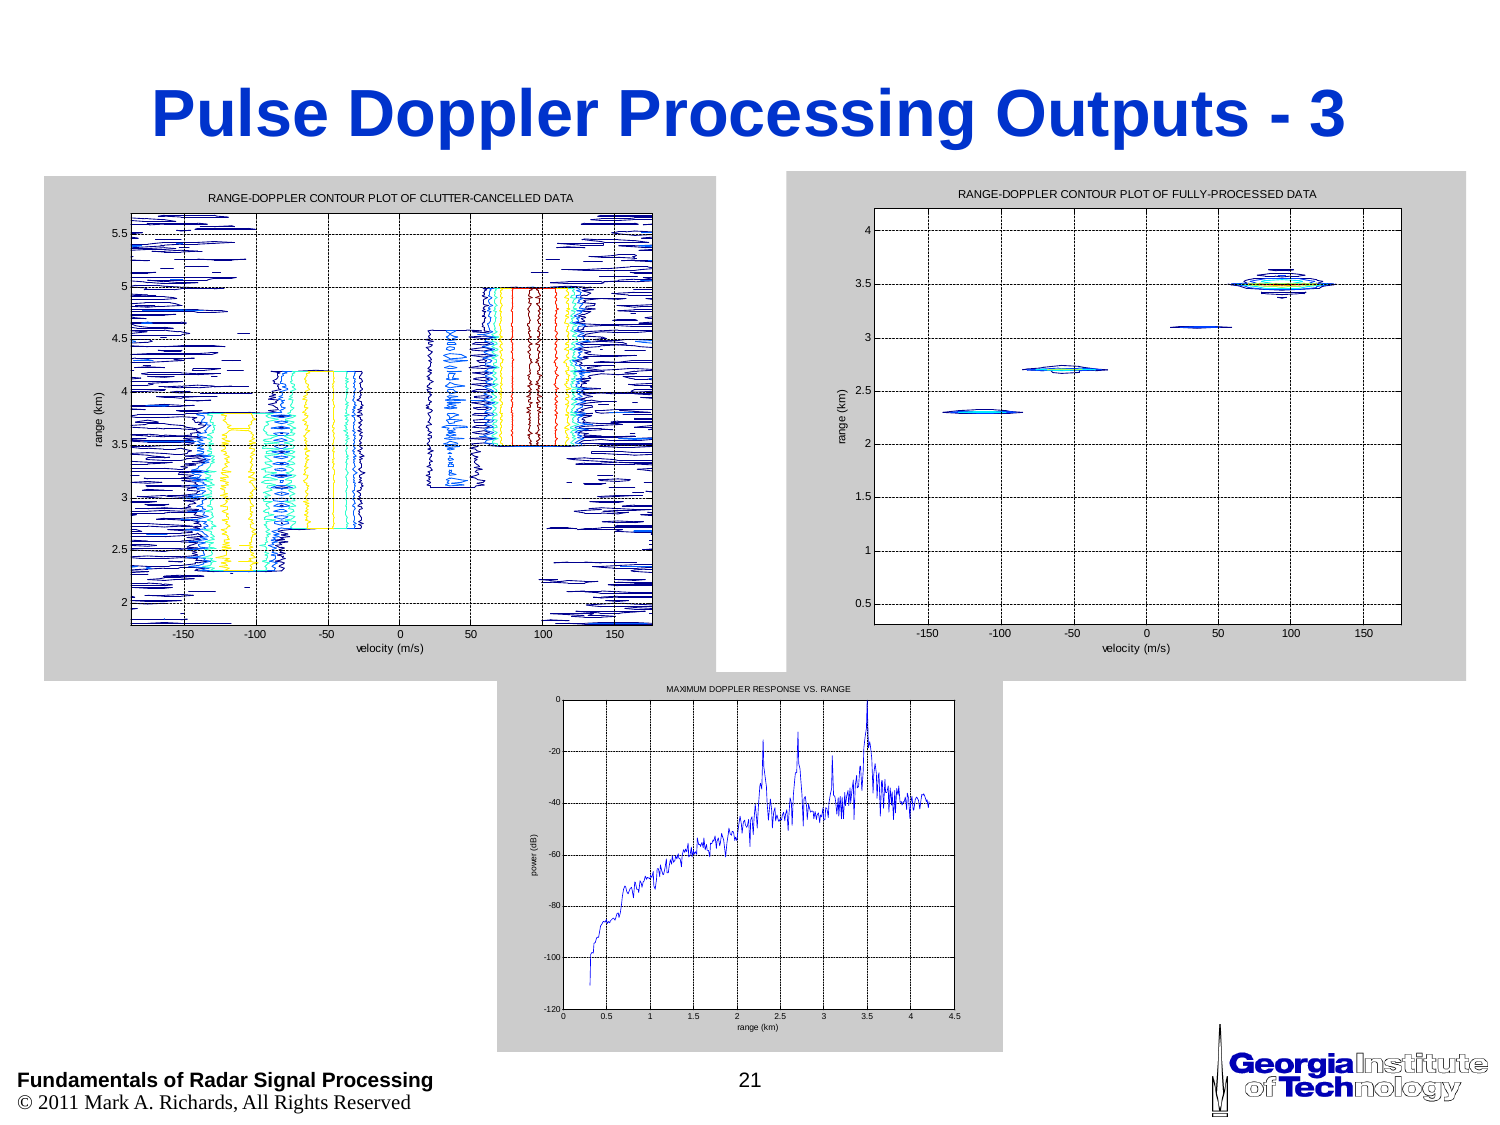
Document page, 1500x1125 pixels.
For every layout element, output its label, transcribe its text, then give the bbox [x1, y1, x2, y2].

picture [43, 170, 1467, 1052]
picture [1212, 1024, 1488, 1117]
slide_number 21 [574, 1060, 926, 1113]
title Pulse Doppler Processing Outputs - 3 [74, 44, 1426, 176]
